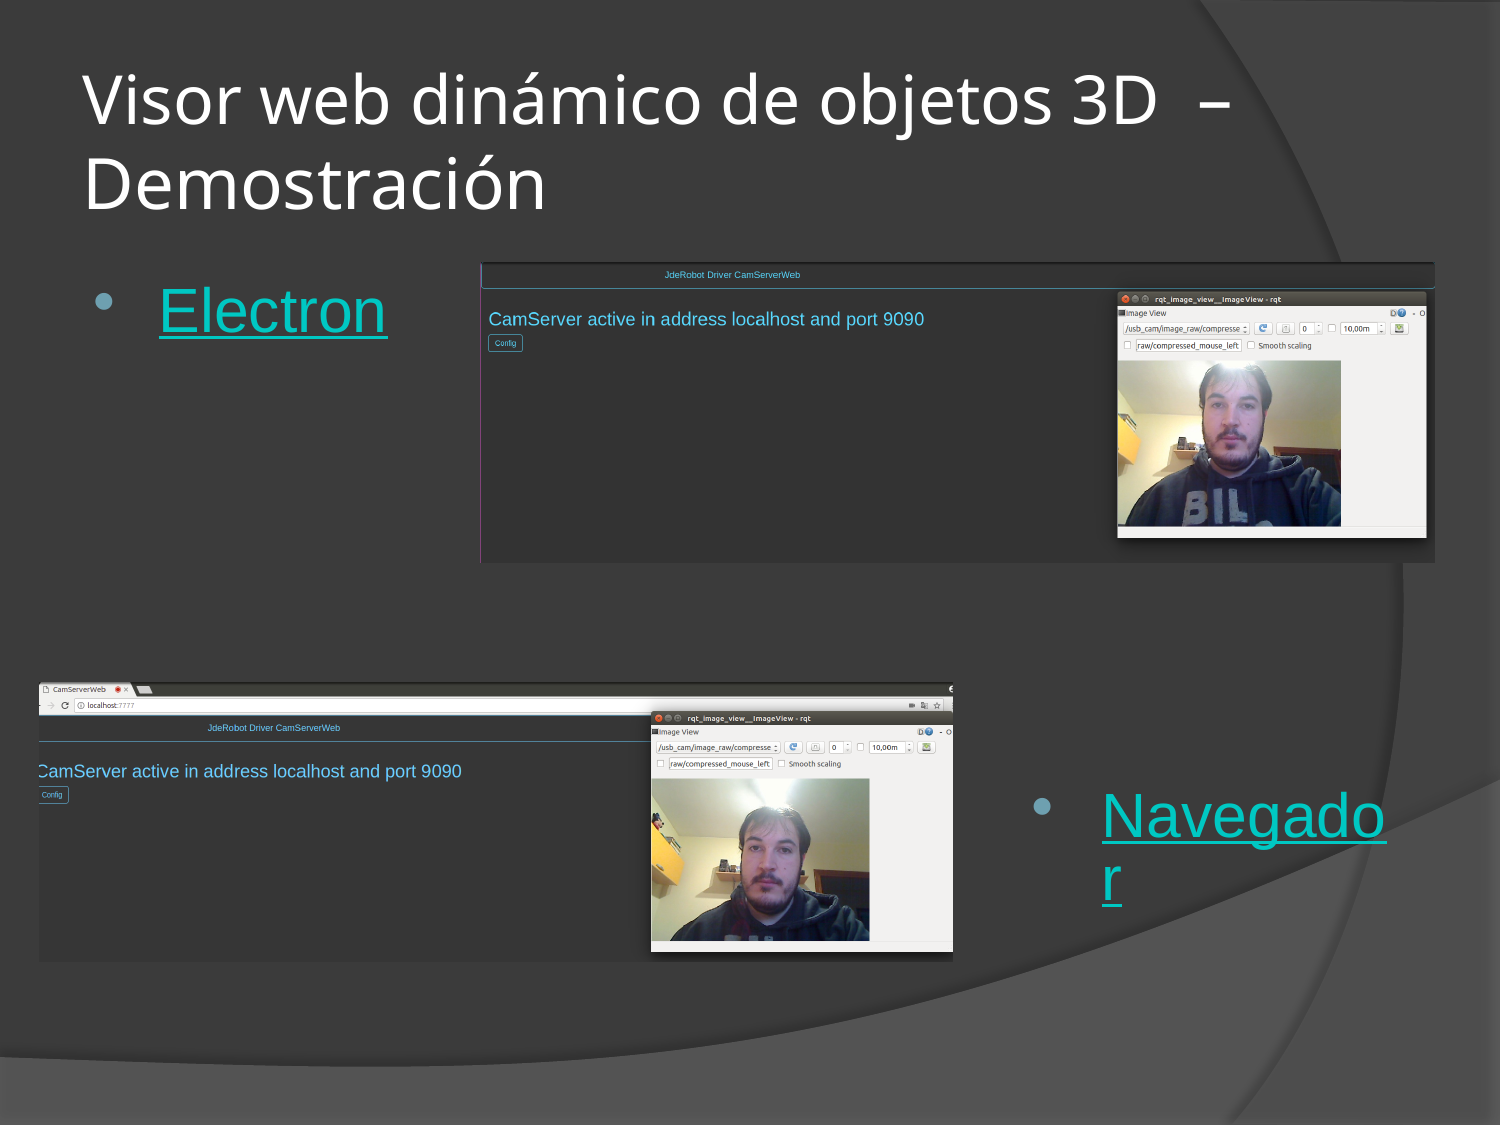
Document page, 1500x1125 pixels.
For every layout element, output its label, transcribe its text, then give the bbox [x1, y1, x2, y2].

list Electron [75, 262, 406, 392]
text_box Navegador [1012, 767, 1404, 897]
title Visor web dinámico de objetos 3D – Demostración [75, 45, 1300, 233]
picture [479, 262, 1435, 564]
picture [39, 682, 953, 963]
